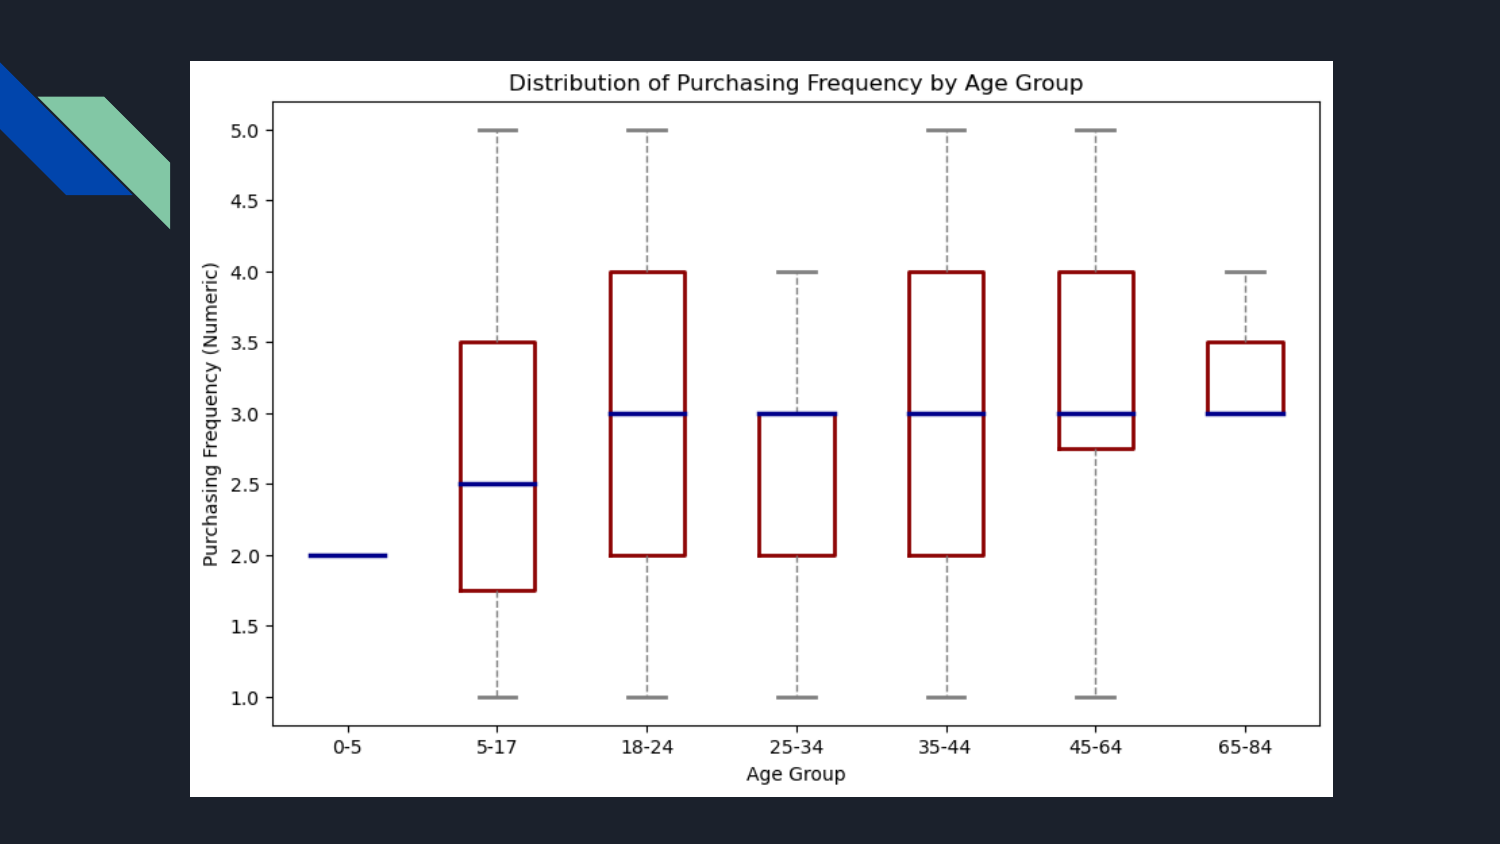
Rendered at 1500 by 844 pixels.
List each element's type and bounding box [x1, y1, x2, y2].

picture [190, 61, 1333, 798]
